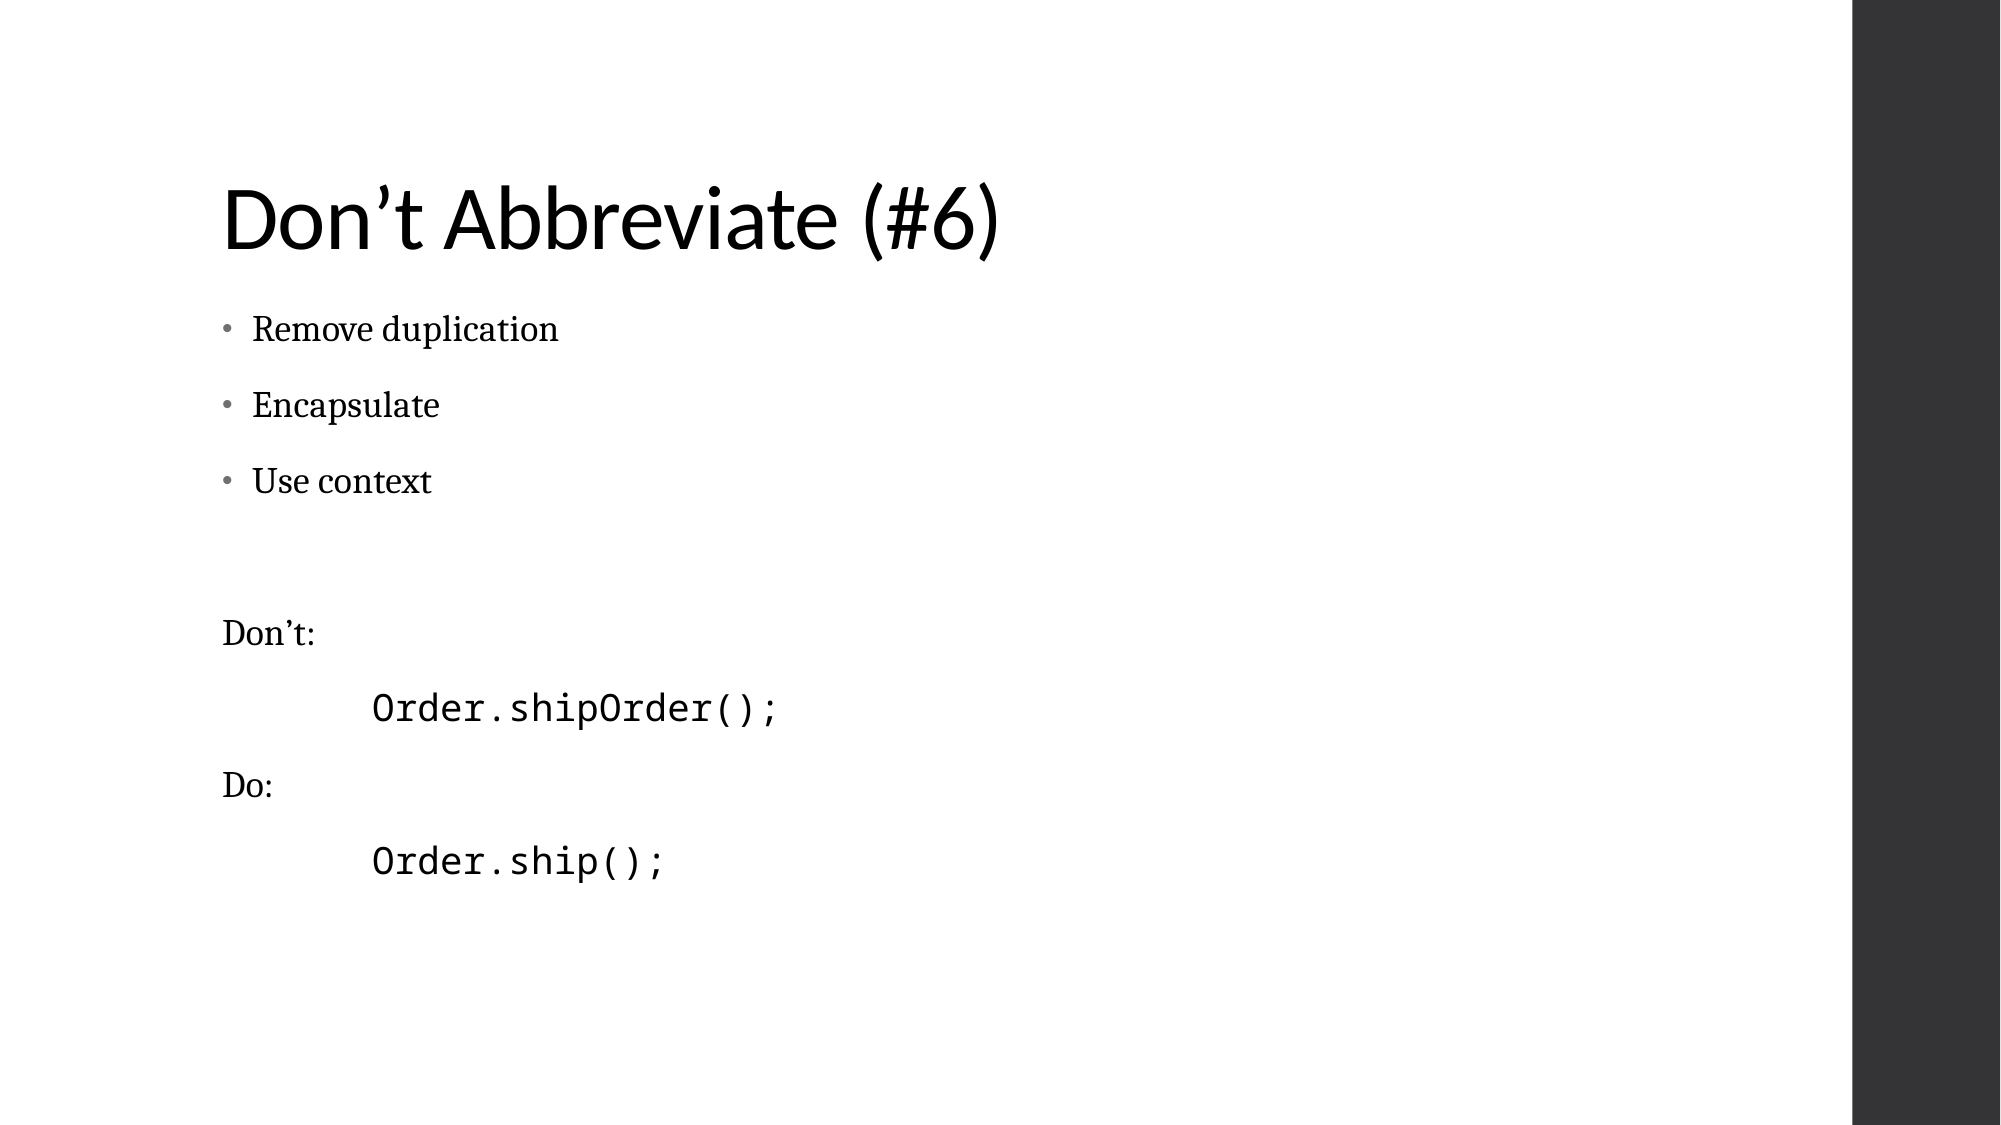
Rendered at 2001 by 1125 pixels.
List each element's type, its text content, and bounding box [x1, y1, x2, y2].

list Remove duplication Encapsulate Use context Don’t: Order.shipOrder(); Do: Order.ship(); [206, 299, 1617, 1014]
title Don’t Abbreviate (#6) [206, 60, 1797, 278]
